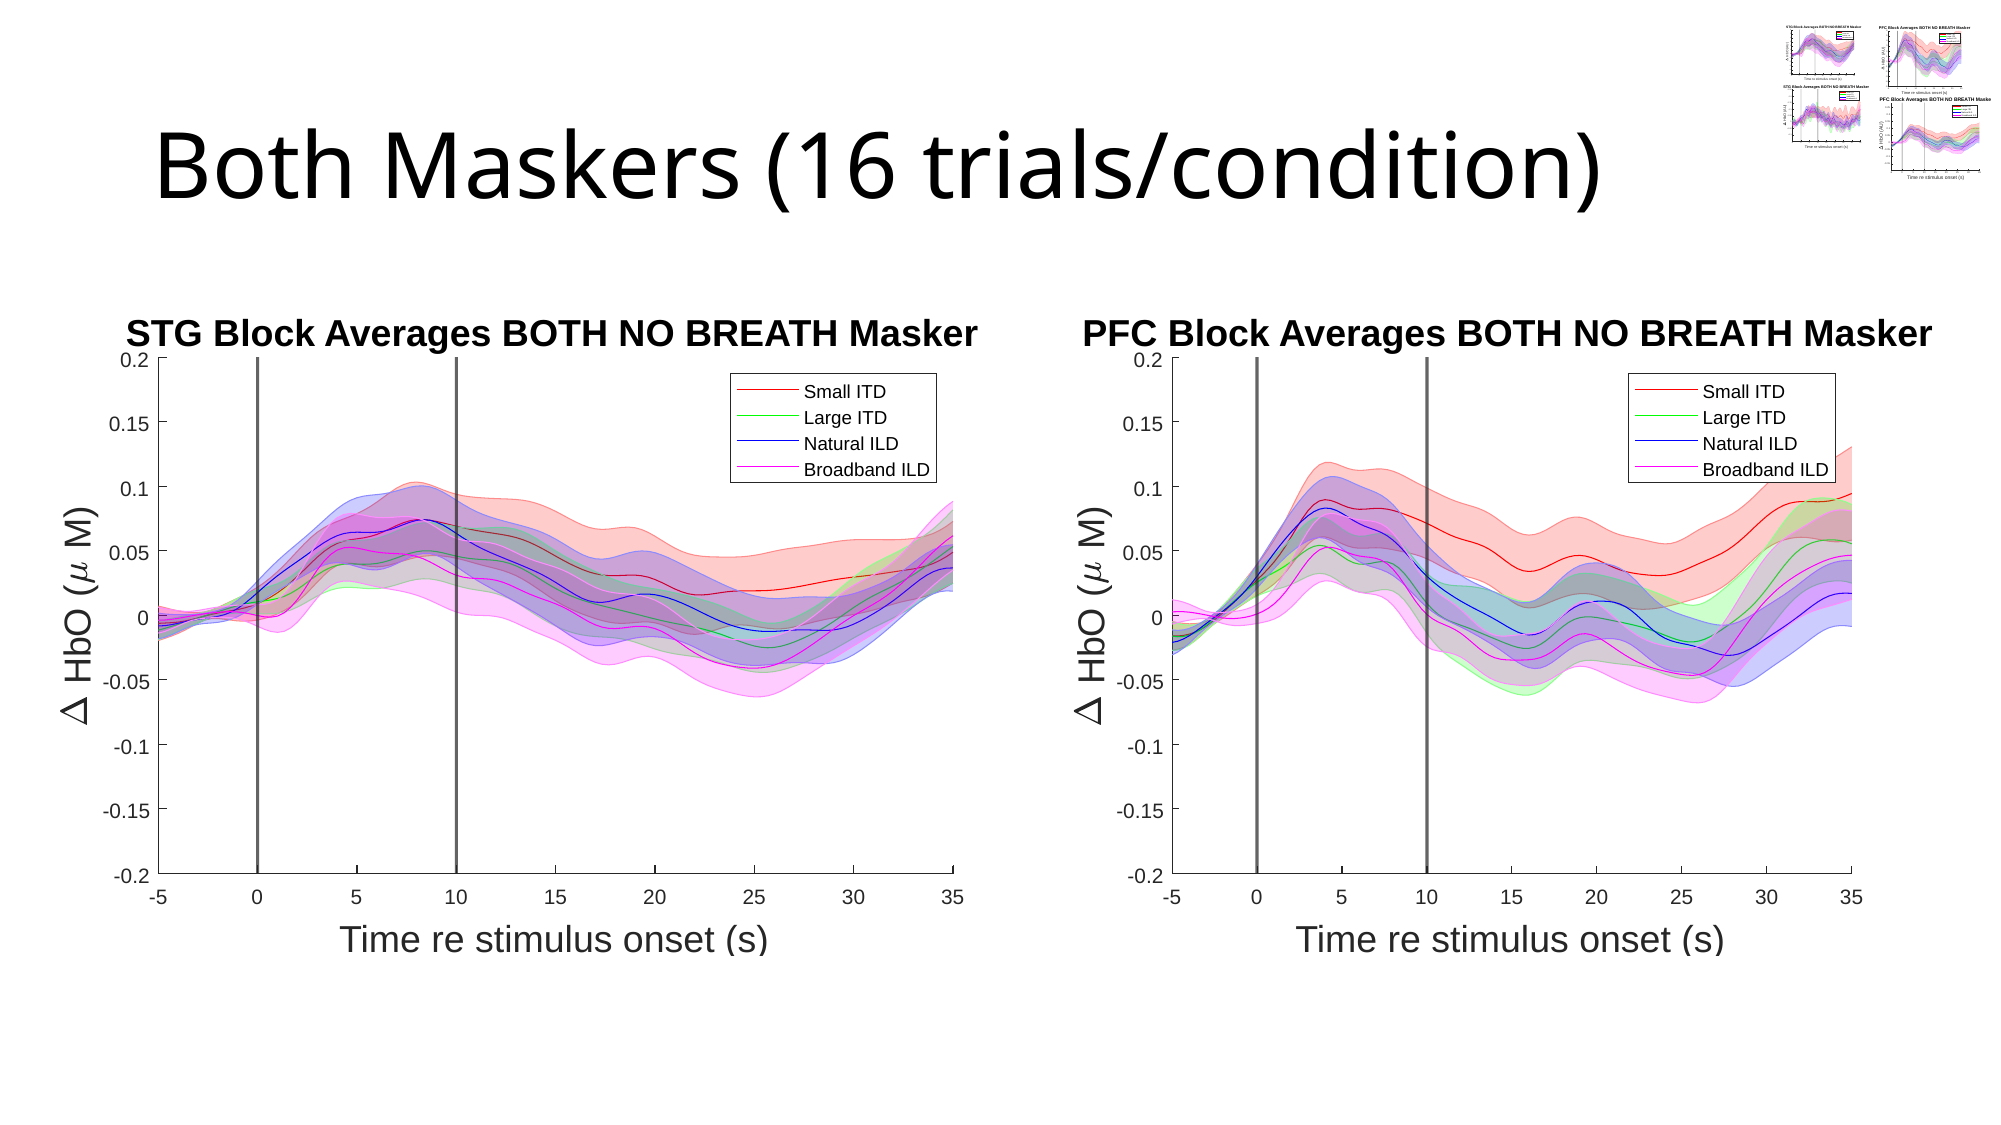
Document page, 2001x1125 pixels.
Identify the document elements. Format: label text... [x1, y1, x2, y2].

picture [1780, 24, 1869, 150]
picture [1057, 299, 1934, 957]
picture [1875, 24, 1991, 181]
title Both Maskers (16 trials/condition) [137, 59, 1863, 278]
picture [25, 299, 1049, 957]
